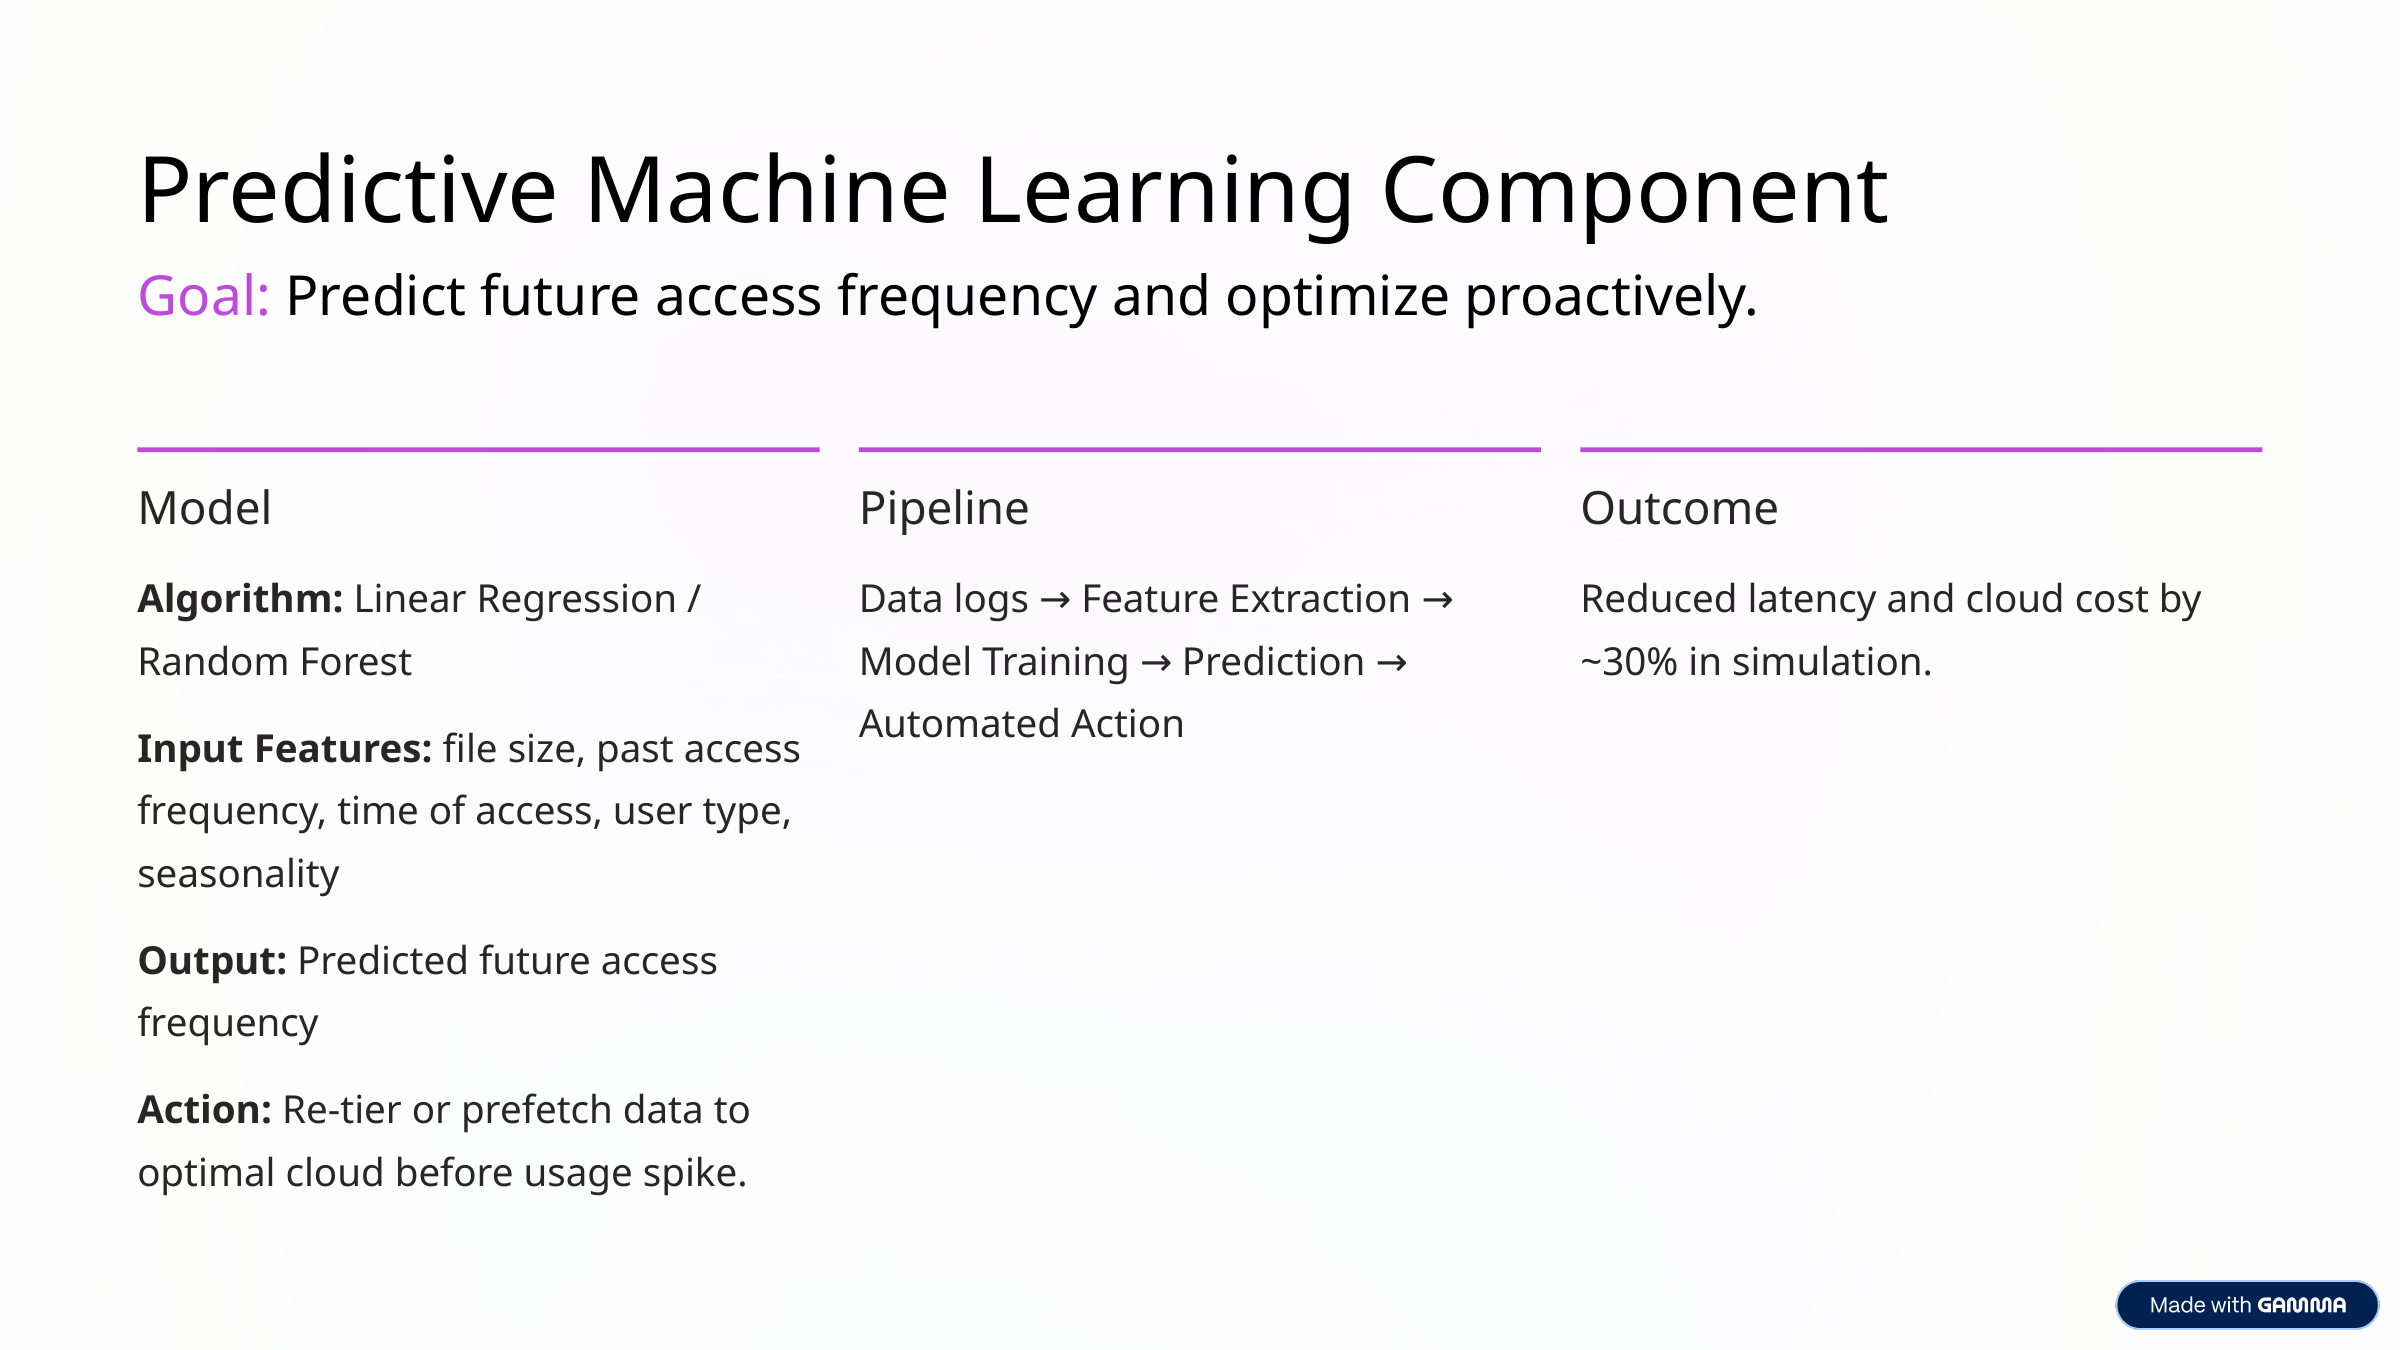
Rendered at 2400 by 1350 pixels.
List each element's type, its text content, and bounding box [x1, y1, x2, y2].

text_box Pipeline [858, 476, 1321, 535]
text_box Action: Re-tier or prefetch data to optimal cloud before usage spike. [137, 1068, 820, 1195]
text_box [1580, 447, 2263, 453]
text_box Algorithm: Linear Regression / Random Forest [137, 558, 820, 684]
text_box Data logs → Feature Extraction → Model Training → Prediction → Automated Action [858, 558, 1541, 684]
text_box Output: Predicted future access frequency [137, 919, 820, 1046]
text_box Predictive Machine Learning Component [137, 126, 1965, 242]
text_box Outcome [1580, 476, 2043, 535]
text_box [137, 447, 820, 453]
picture [2106, 1271, 2389, 1339]
text_box Reduced latency and cloud cost by ~30% in simulation. [1580, 558, 2263, 684]
text_box Model [137, 476, 600, 535]
text_box [858, 447, 1541, 453]
text_box Goal: Predict future access frequency and optimize proactively. [137, 257, 1822, 327]
text_box Input Features: file size, past access frequency, time of access, user type, seasonality [137, 707, 820, 896]
